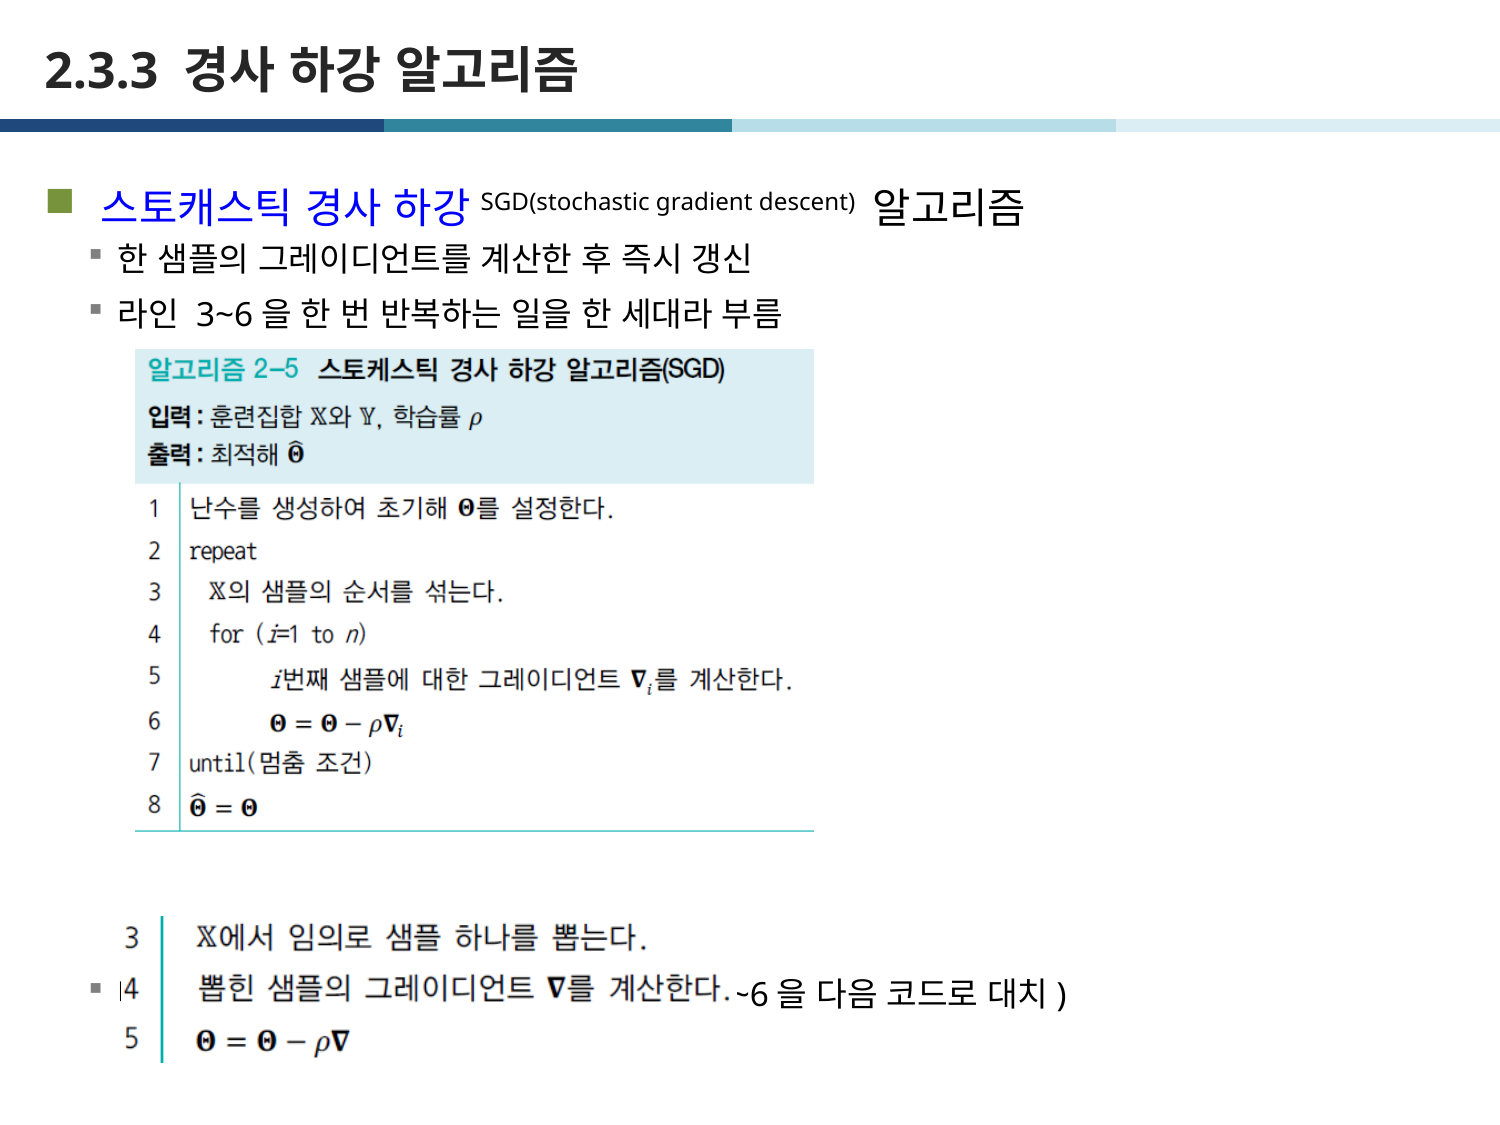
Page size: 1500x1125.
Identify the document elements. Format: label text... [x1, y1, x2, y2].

title 2.3.3 경사 하강 알고리즘 [29, 23, 1270, 114]
picture [135, 349, 815, 835]
list 스토캐스틱 경사 하강SGD(stochastic gradient descent) 알고리즘 한 샘플의 그레이디언트를 계산한 후 즉시 갱신 라인 3~6을 한 번 반복하는 일을 한 세대라 부름 다른 방식의 구현([알고리즘 2-5]의 라인 3~6을 다음 코드로 대치) [29, 148, 1471, 1083]
picture [121, 916, 737, 1063]
